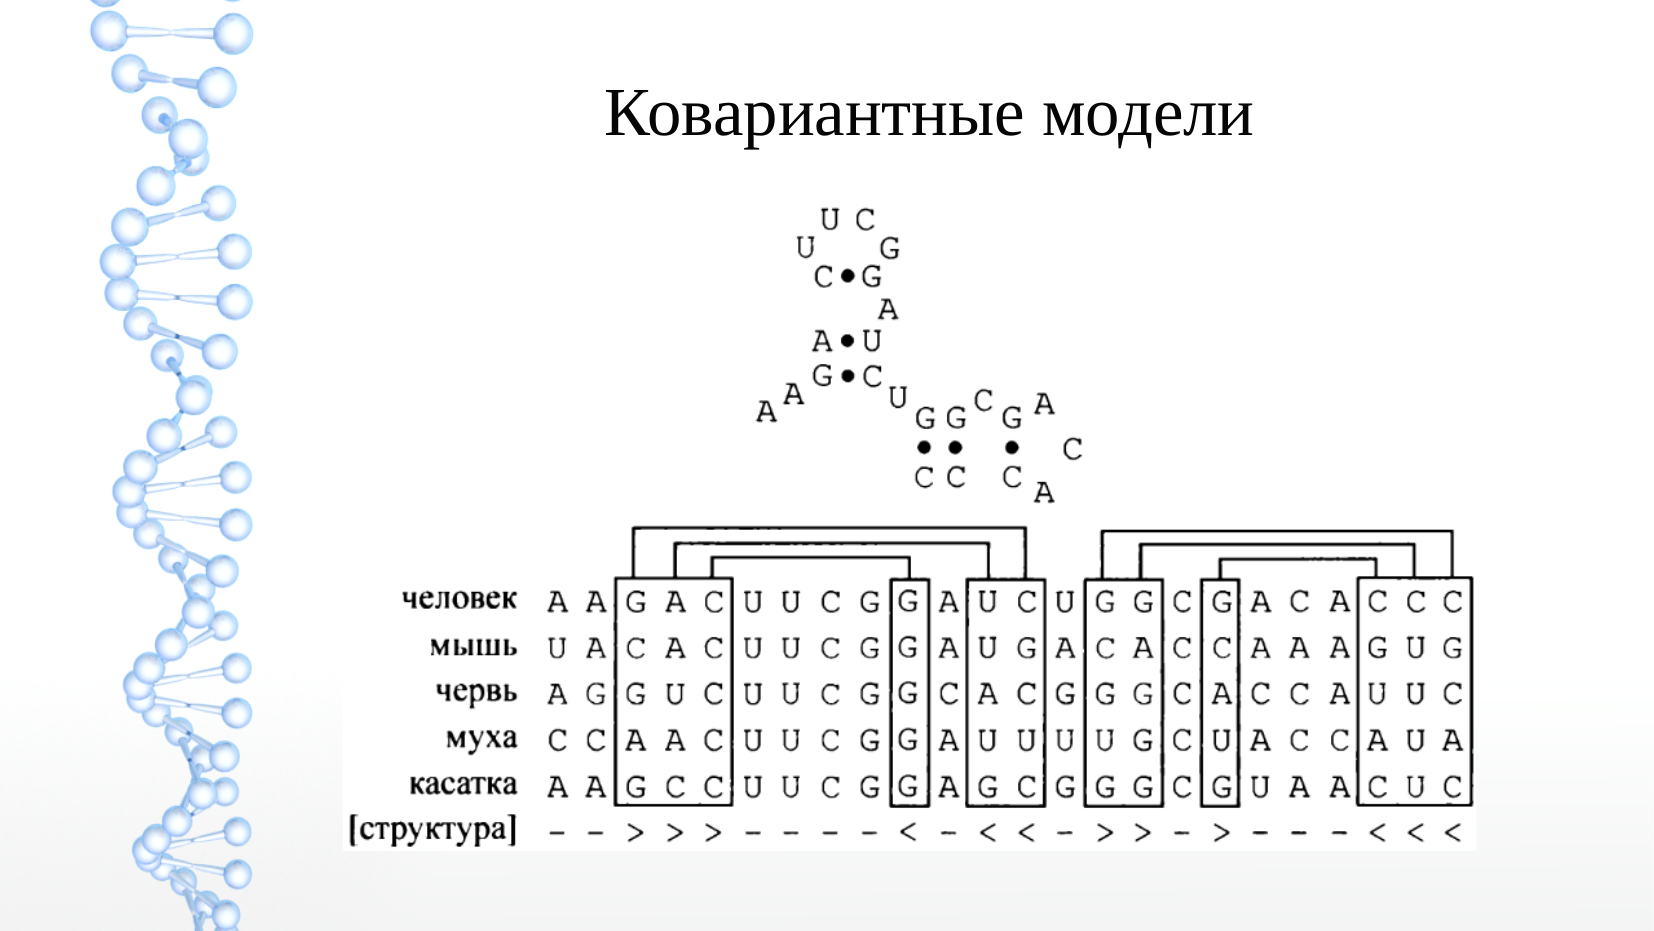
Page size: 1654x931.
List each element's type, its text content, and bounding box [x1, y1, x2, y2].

text_box Ковариантные модели [265, 35, 1595, 189]
picture [0, 0, 1654, 931]
